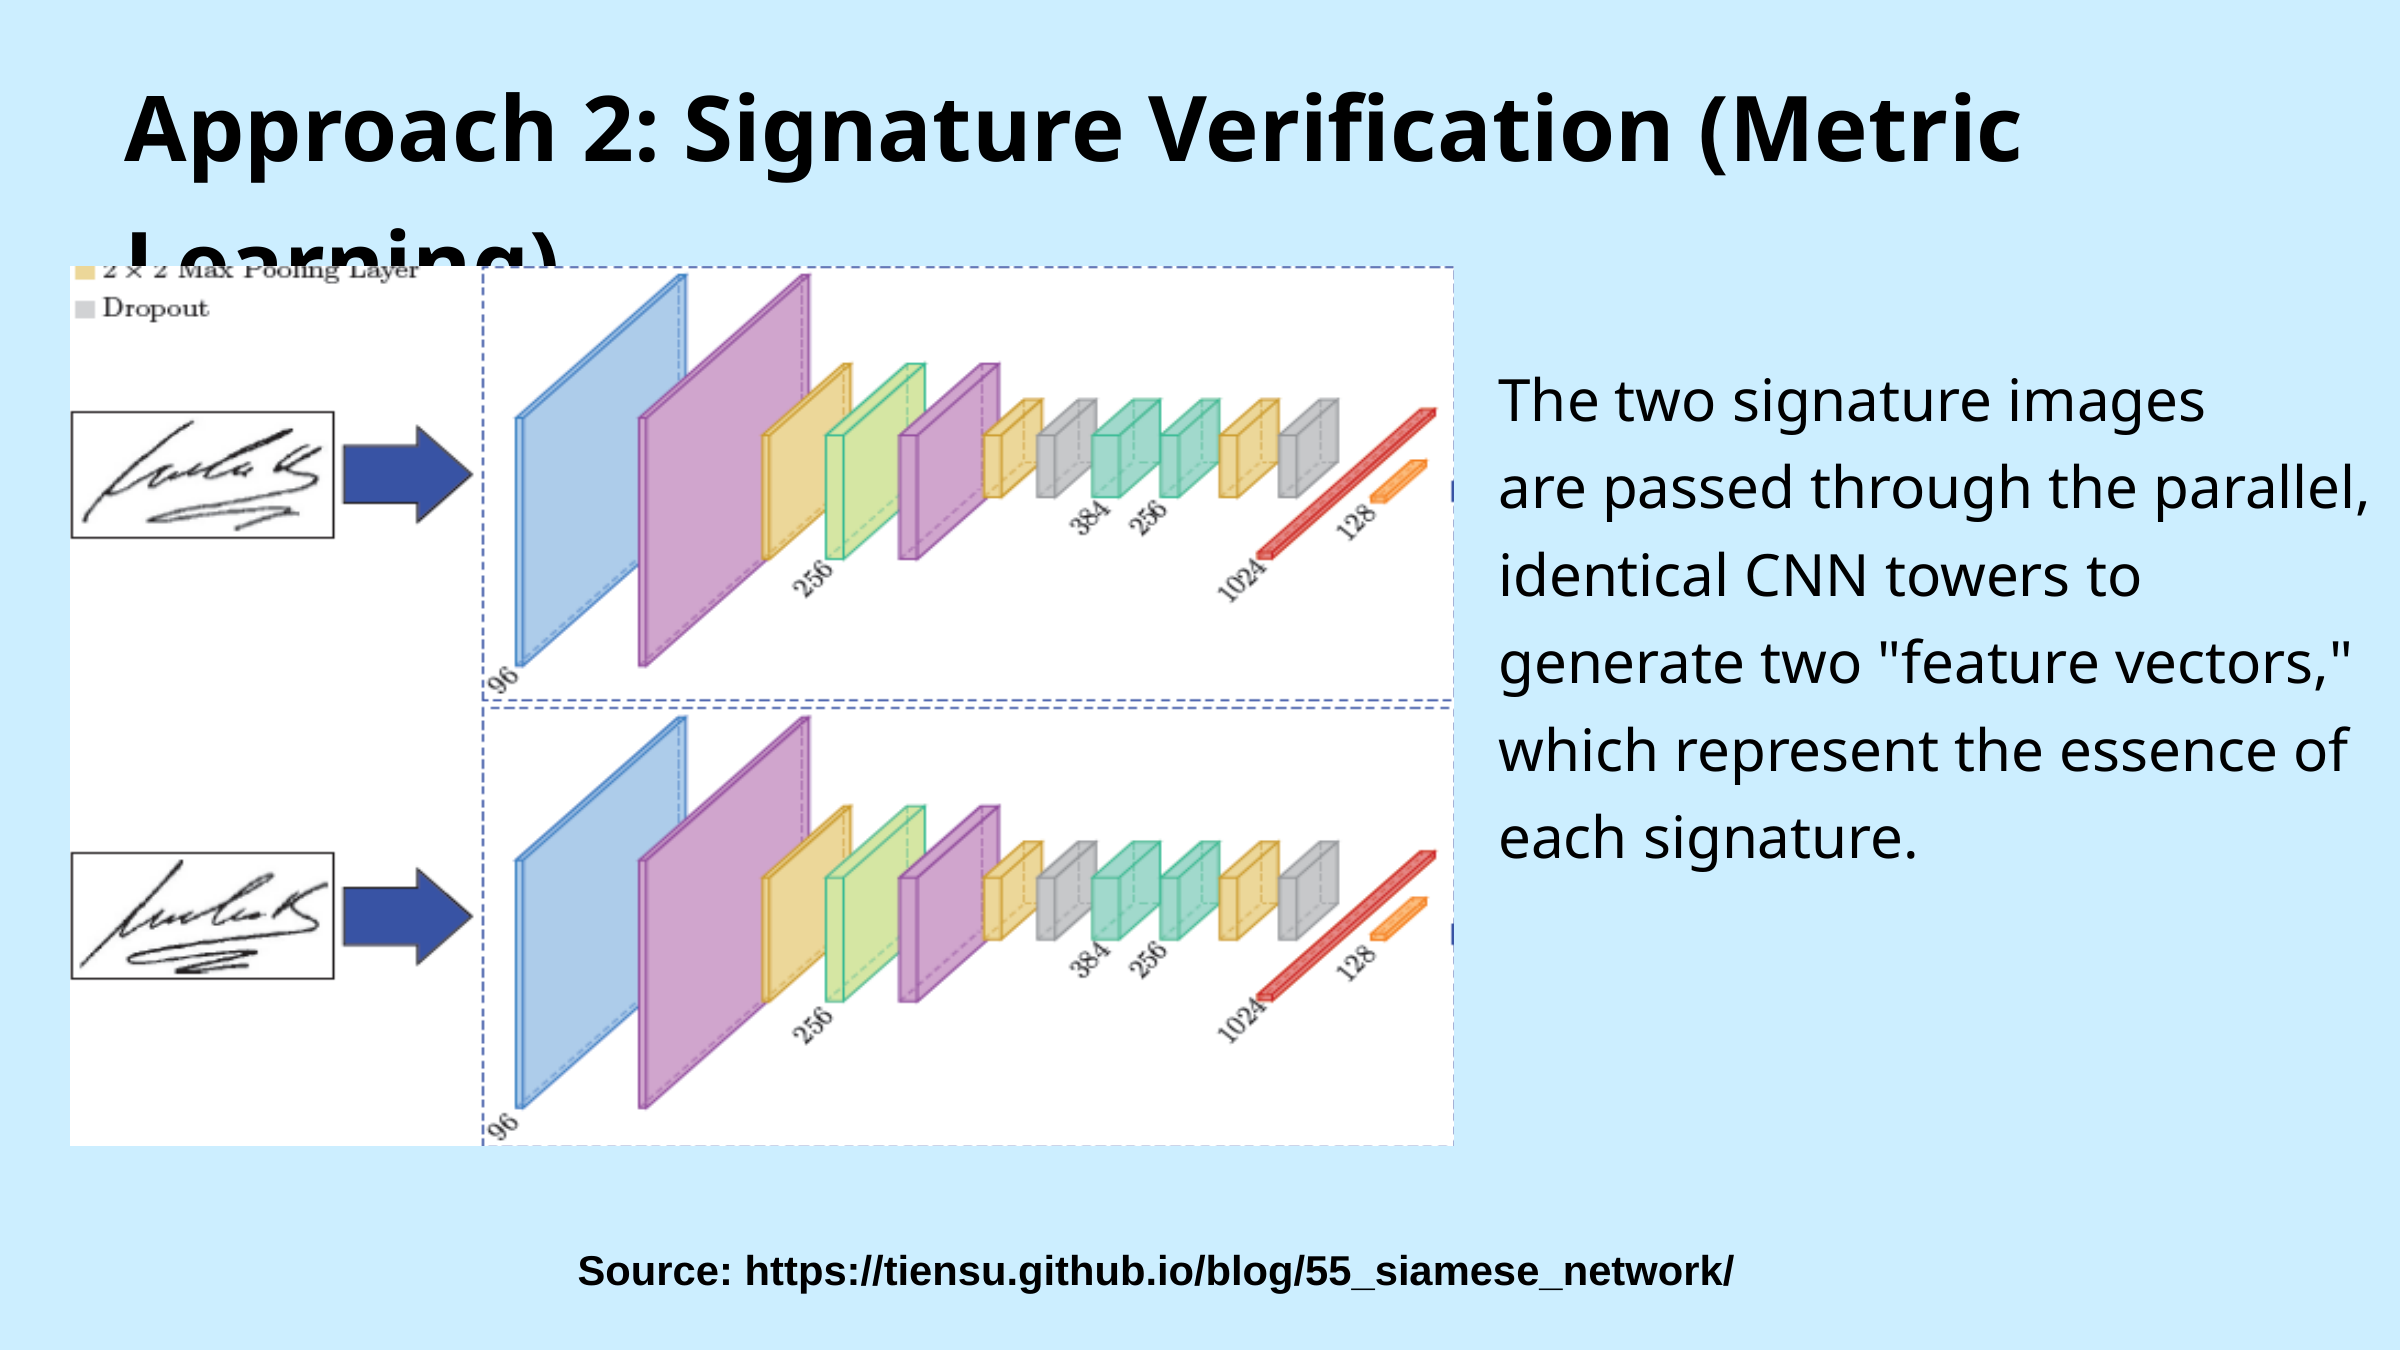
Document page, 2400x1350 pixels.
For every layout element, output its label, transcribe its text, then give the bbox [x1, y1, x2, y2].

text_box Approach 2: Signature Verification (Metric Learning) [124, 43, 2335, 158]
text_box The two signature images are passed through the parallel, identical CNN towers to generate two "feature vectors," which represent the essence of each signature. [1498, 345, 2400, 908]
text_box Source: https://tiensu.github.io/blog/55_siamese_network/ [562, 1228, 1838, 1309]
picture [69, 266, 1455, 1146]
